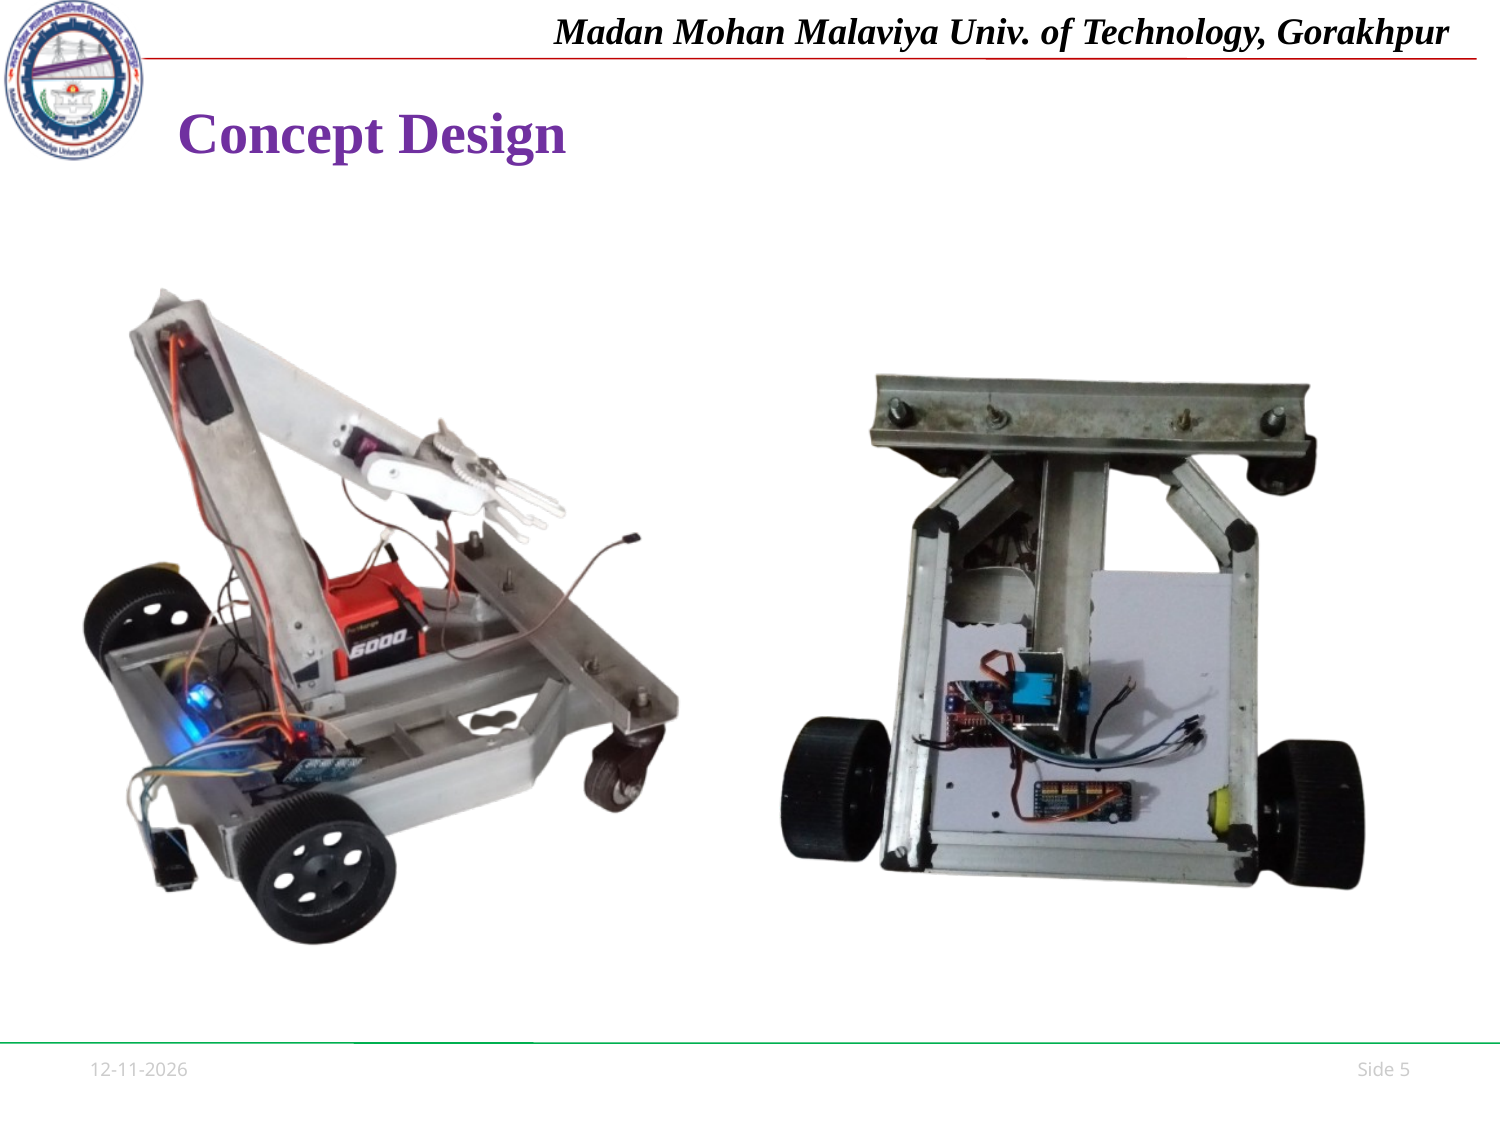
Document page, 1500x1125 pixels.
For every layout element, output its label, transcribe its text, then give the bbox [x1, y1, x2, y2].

picture [62, 287, 692, 949]
picture [0, 0, 148, 166]
title Concept Design [162, 87, 1450, 200]
picture [774, 362, 1402, 906]
